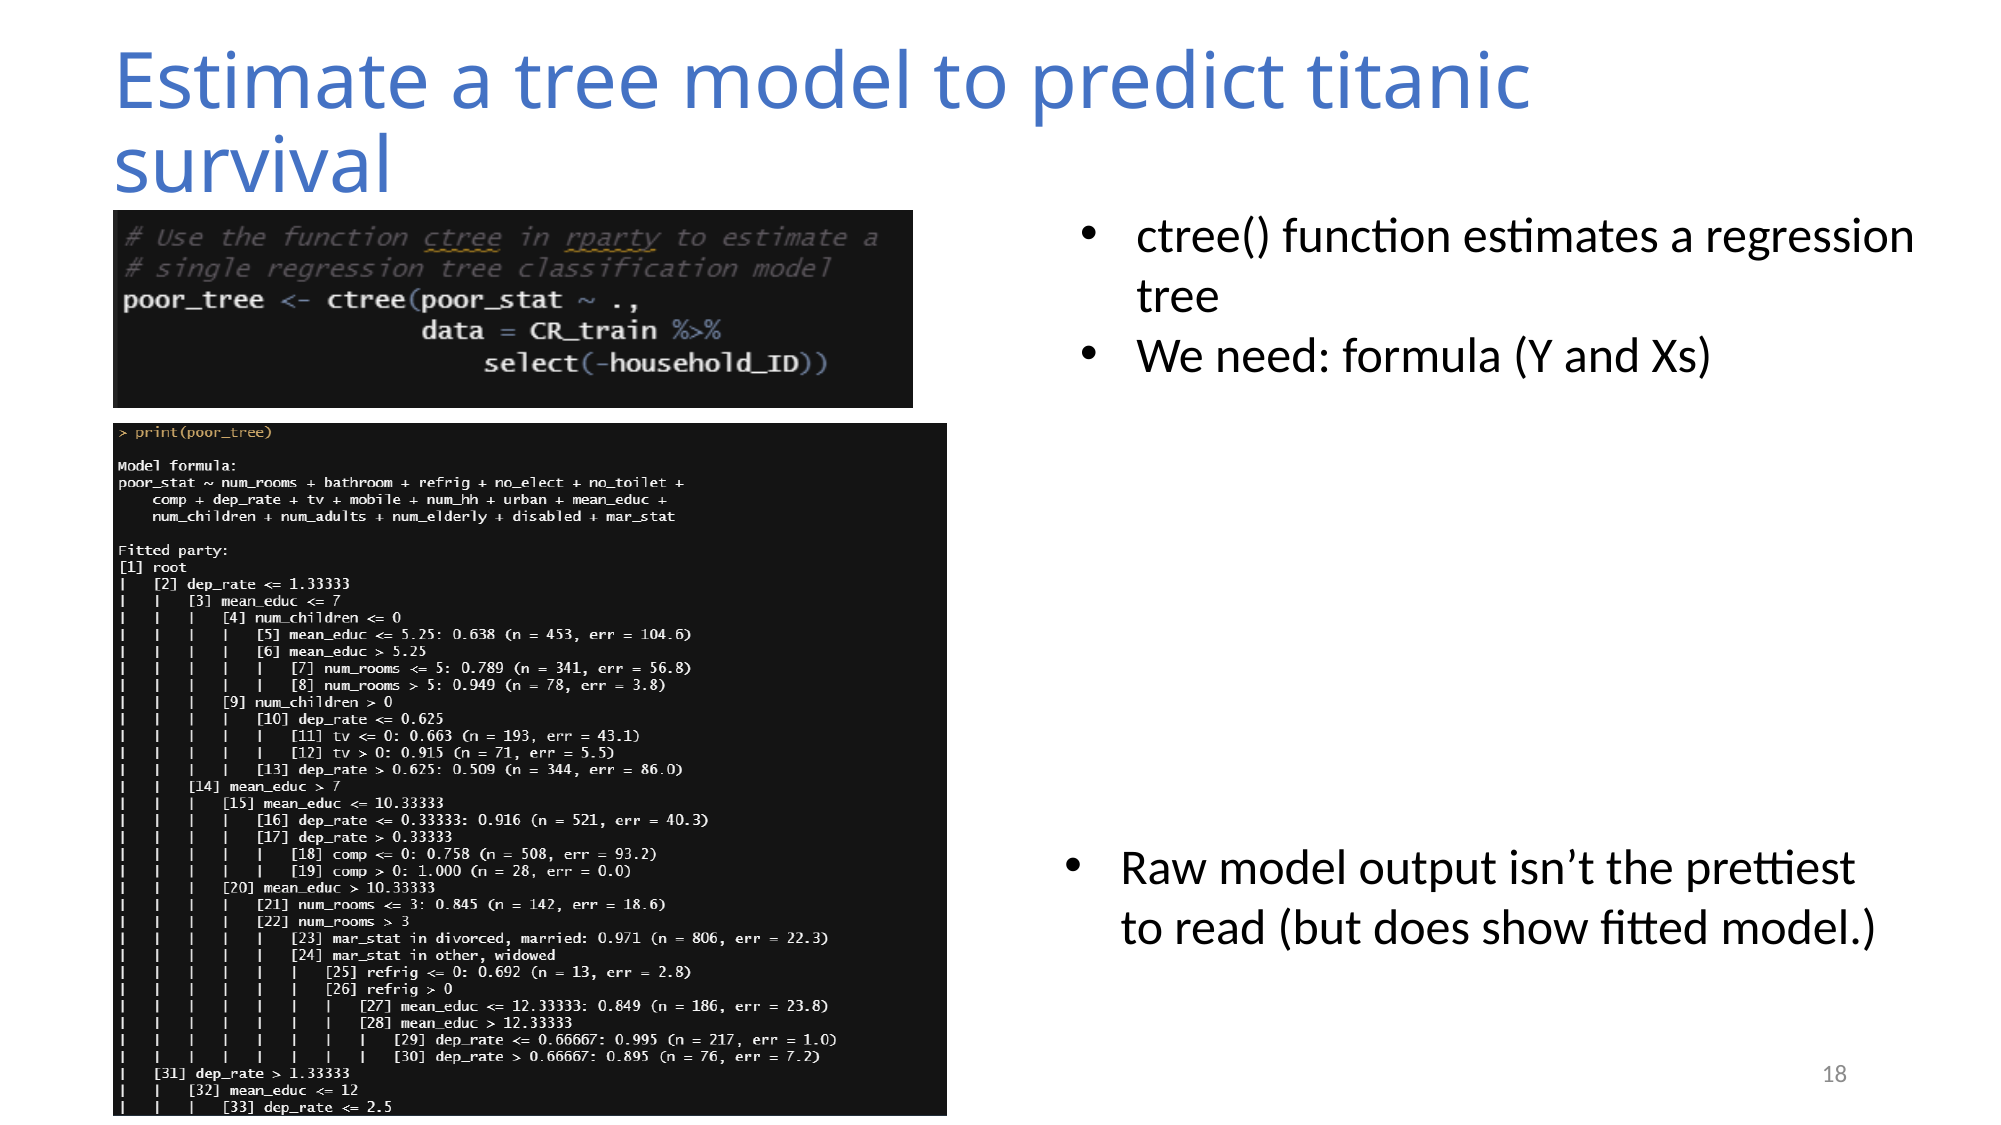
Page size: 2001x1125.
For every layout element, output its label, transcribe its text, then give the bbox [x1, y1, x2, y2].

text_box Raw model output isn’t the prettiest to read (but does show fitted model.) [1049, 827, 1917, 962]
picture [113, 210, 913, 408]
text_box Estimate a tree model to predict titanic survival [98, 33, 1795, 218]
slide_number 18 [1412, 1042, 1863, 1103]
picture [113, 423, 947, 1116]
text_box ctree() function estimates a regression tree We need: formula (Y and Xs) [1065, 195, 1981, 391]
